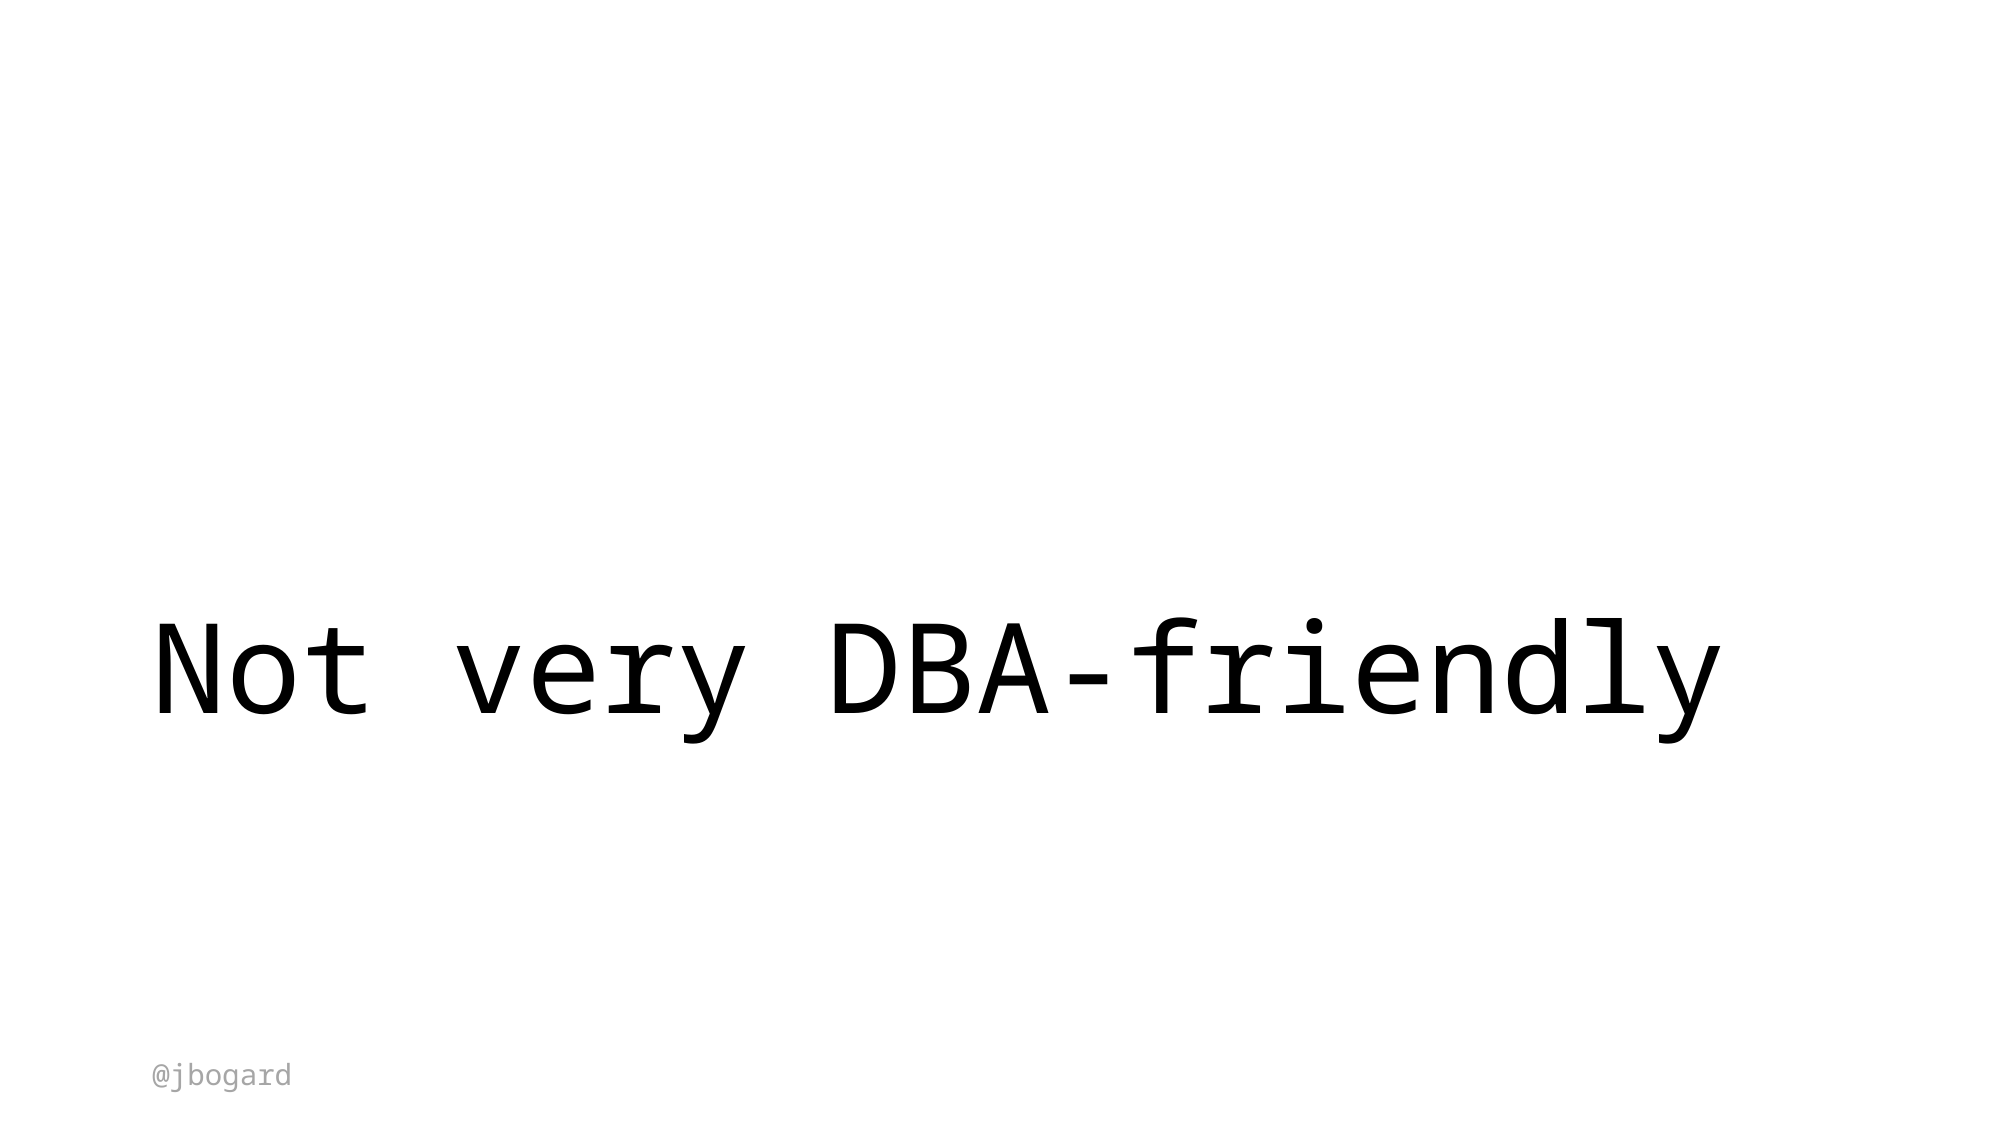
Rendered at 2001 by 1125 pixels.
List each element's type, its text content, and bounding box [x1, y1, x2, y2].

title Not very DBA-friendly [136, 280, 1862, 749]
